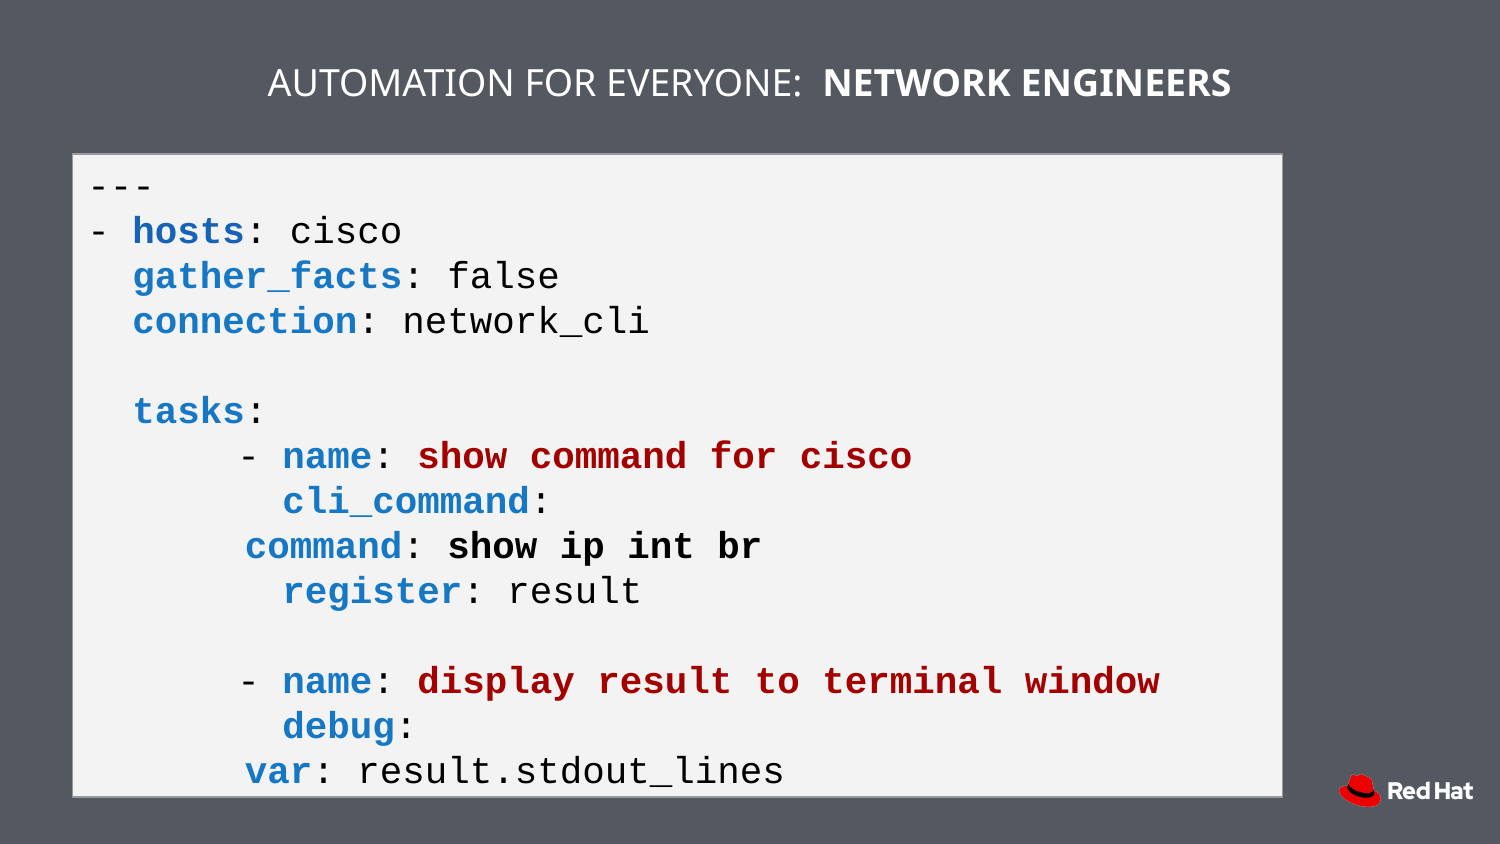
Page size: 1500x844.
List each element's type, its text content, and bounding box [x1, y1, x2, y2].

picture [1339, 774, 1473, 807]
text_box AUTOMATION FOR EVERYONE: NETWORK ENGINEERS [0, 44, 1500, 115]
text_box --- - hosts: cisco gather_facts: false connection: network_cli tasks: - name: show command for cisco cli_command: command: show ip int br register: result - name: display result to terminal window debug: var: result.stdout_lines [72, 154, 1283, 798]
